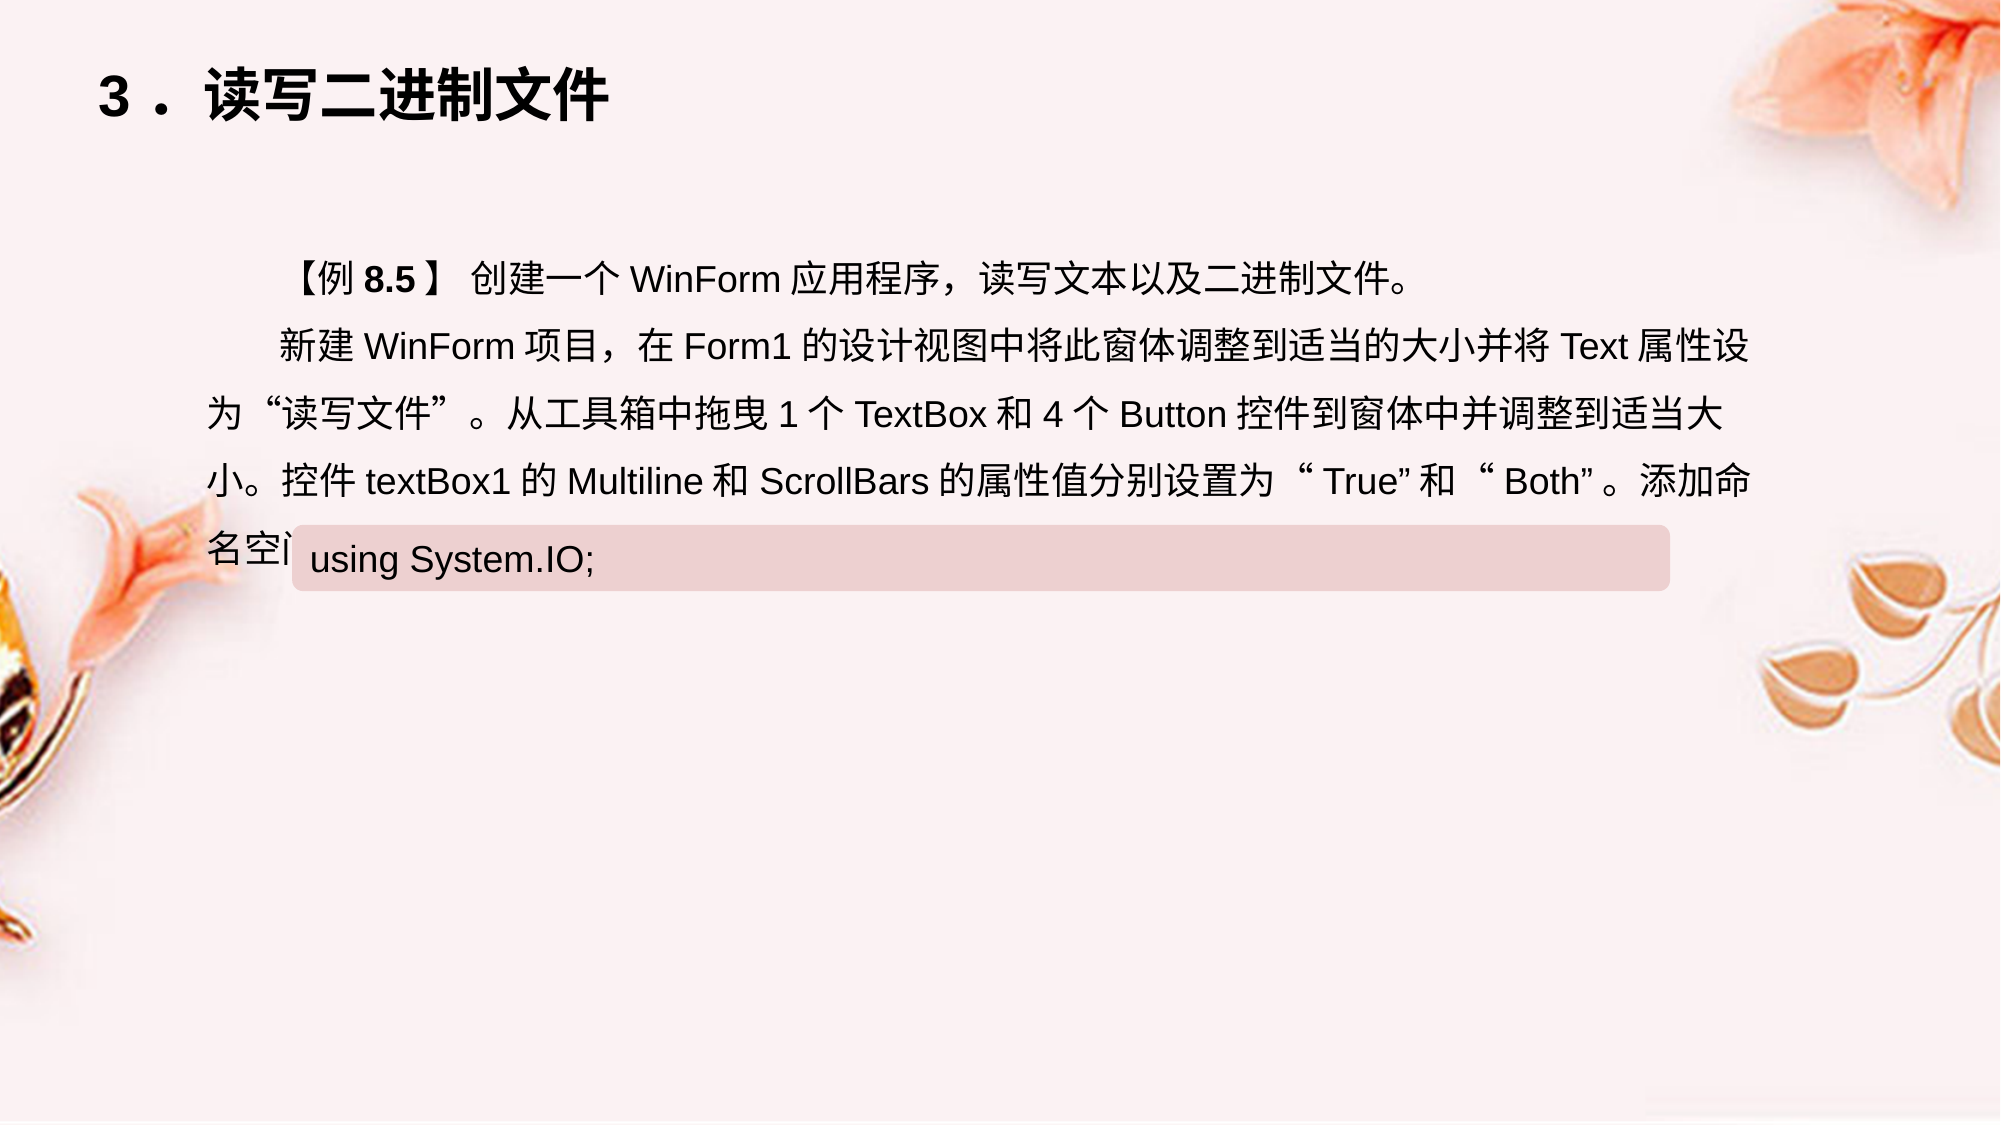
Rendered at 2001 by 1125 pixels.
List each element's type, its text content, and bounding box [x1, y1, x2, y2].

text_box 【例8.5】 创建一个WinForm应用程序，读写文本以及二进制文件。 新建WinForm项目，在Form1的设计视图中将此窗体调整到适当的大小并将Text属性设为“读写文件”。从工具箱中拖曳1个TextBox和4个Button控件到窗体中并调整到适当大小。控件textBox1的Multiline和ScrollBars的属性值分别设置为“True”和“Both”。添加命名空间为： [191, 224, 1771, 578]
text_box using System.IO; [292, 524, 1671, 592]
picture [0, 0, 2001, 1125]
text_box 3．读写二进制文件 [83, 58, 1132, 136]
